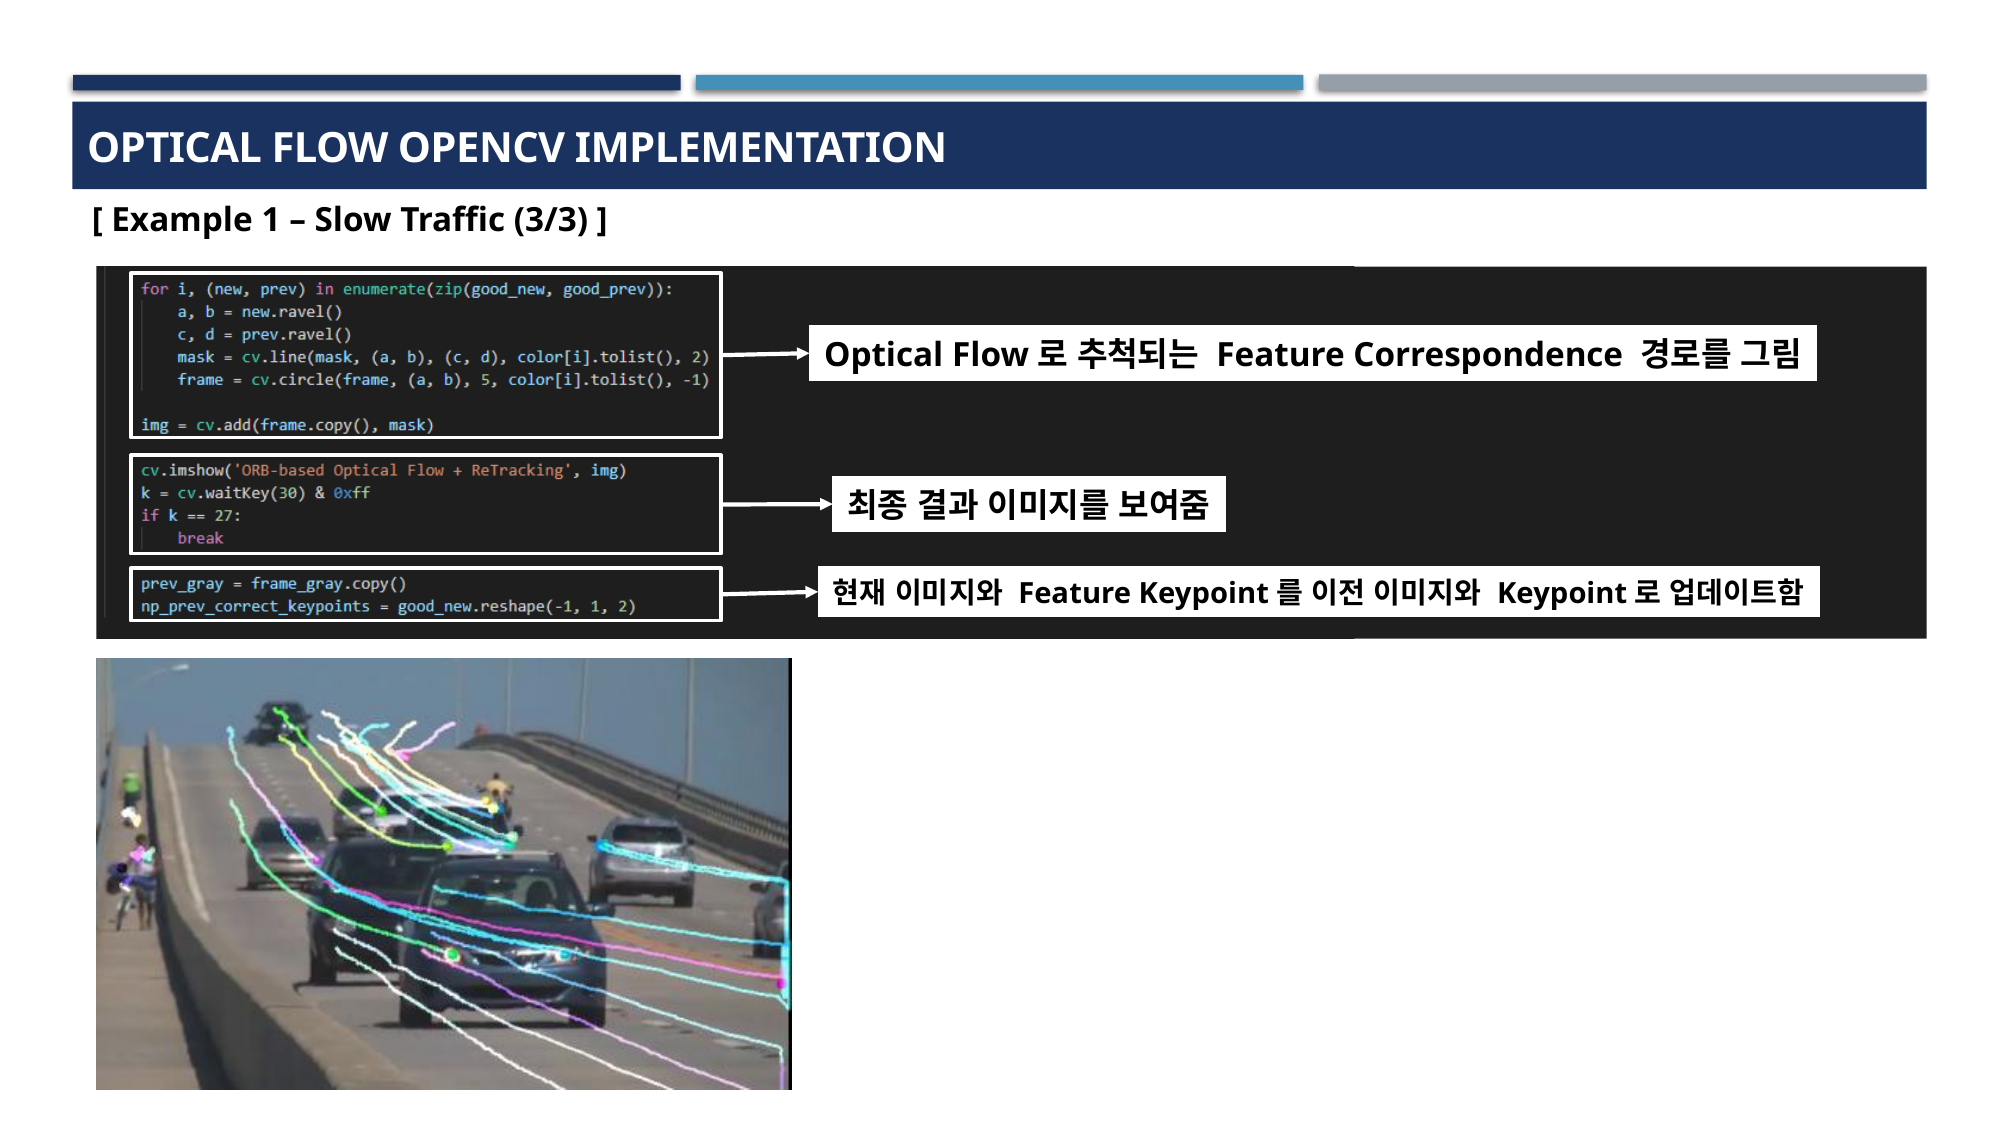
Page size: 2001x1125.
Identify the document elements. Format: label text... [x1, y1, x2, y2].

text_box [1361, 265, 1928, 640]
text_box OPTICAL FLOW OPENCV IMPLEMENTATION [71, 100, 1928, 191]
picture [95, 266, 1355, 640]
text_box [130, 272, 1816, 438]
picture [95, 658, 793, 1091]
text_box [130, 454, 1248, 555]
text_box [ Example 1 – Slow Traffic (3/3) ] [77, 191, 1905, 279]
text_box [130, 566, 1828, 622]
